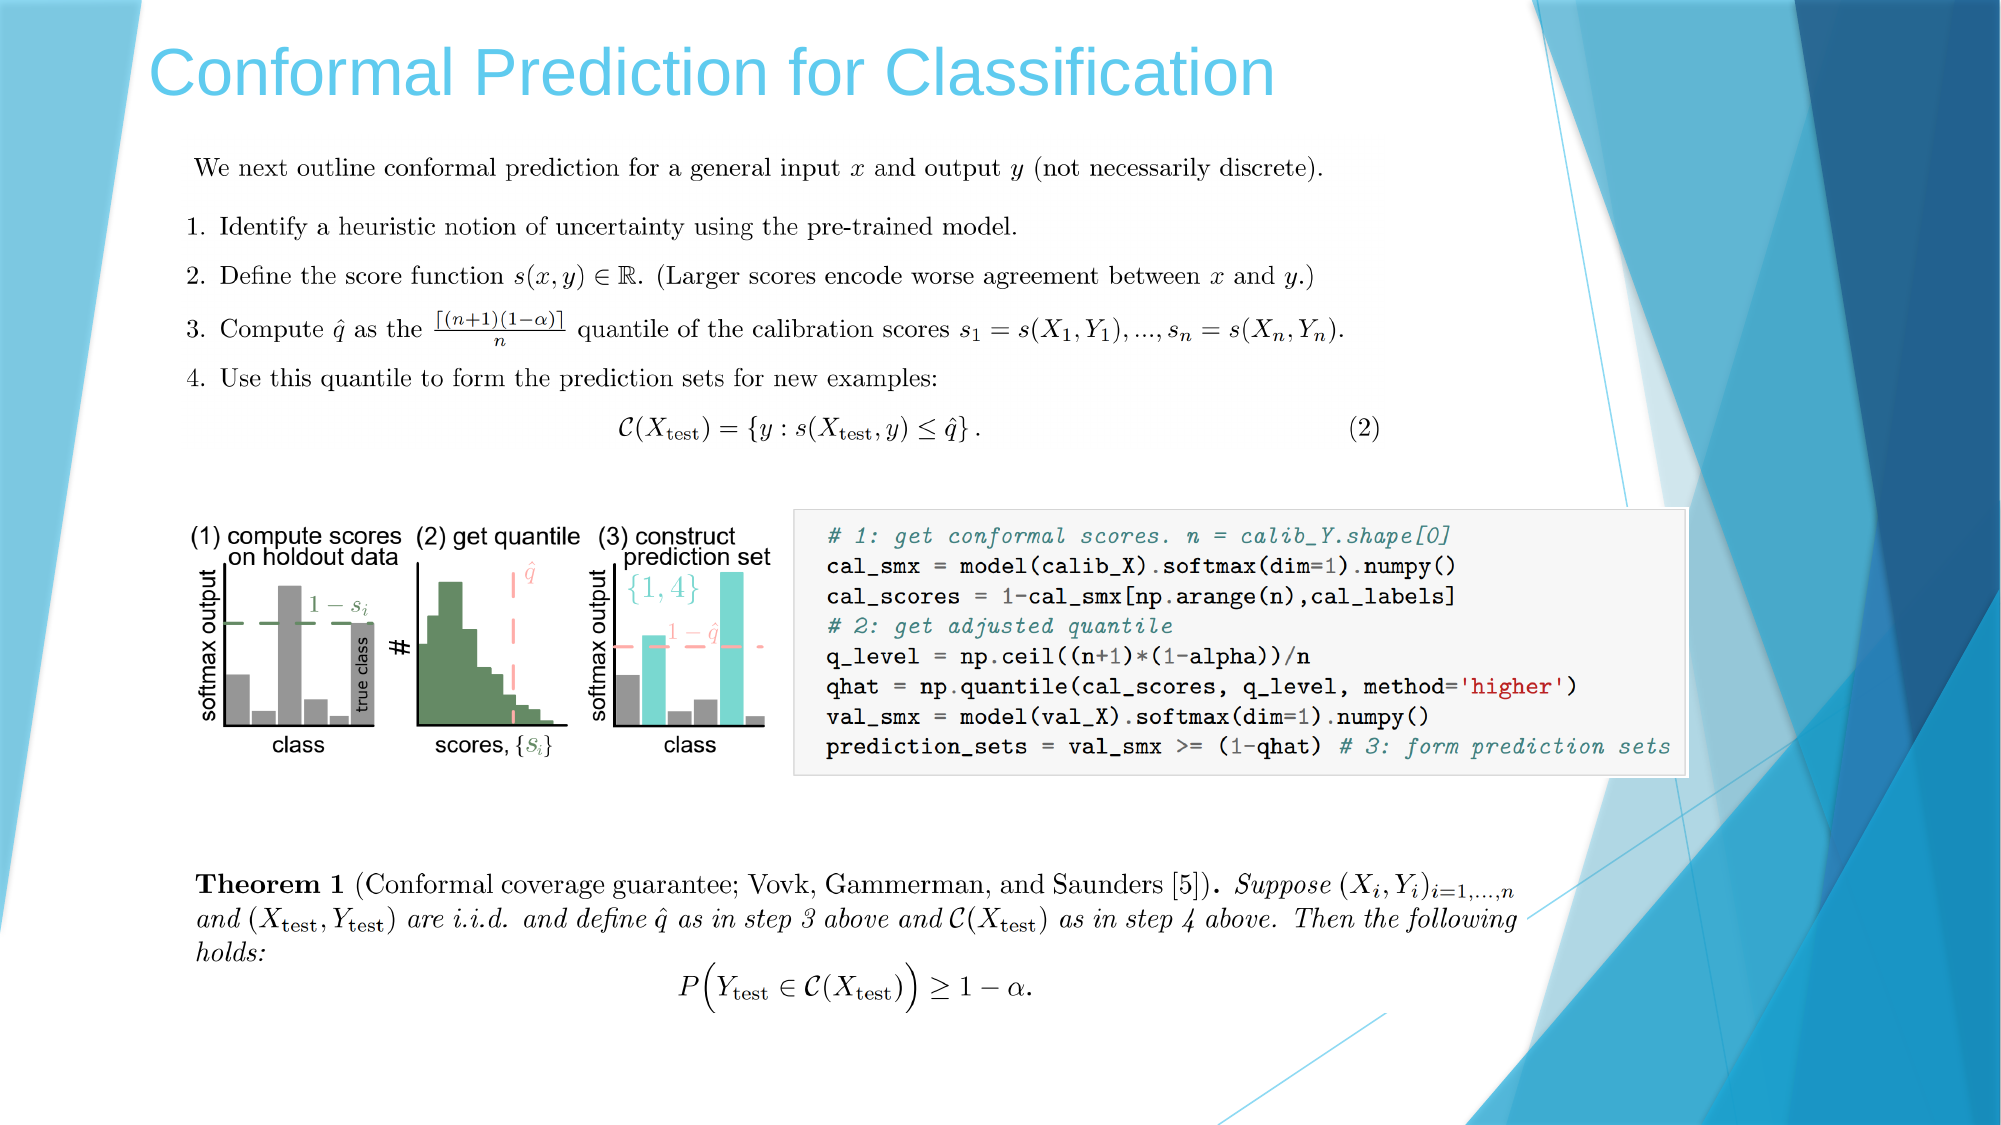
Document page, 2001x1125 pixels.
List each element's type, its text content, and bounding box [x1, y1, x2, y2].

text_box Conformal Prediction for Classification [133, 20, 1641, 116]
picture [180, 853, 1527, 1013]
picture [180, 506, 1690, 779]
picture [180, 134, 1386, 450]
